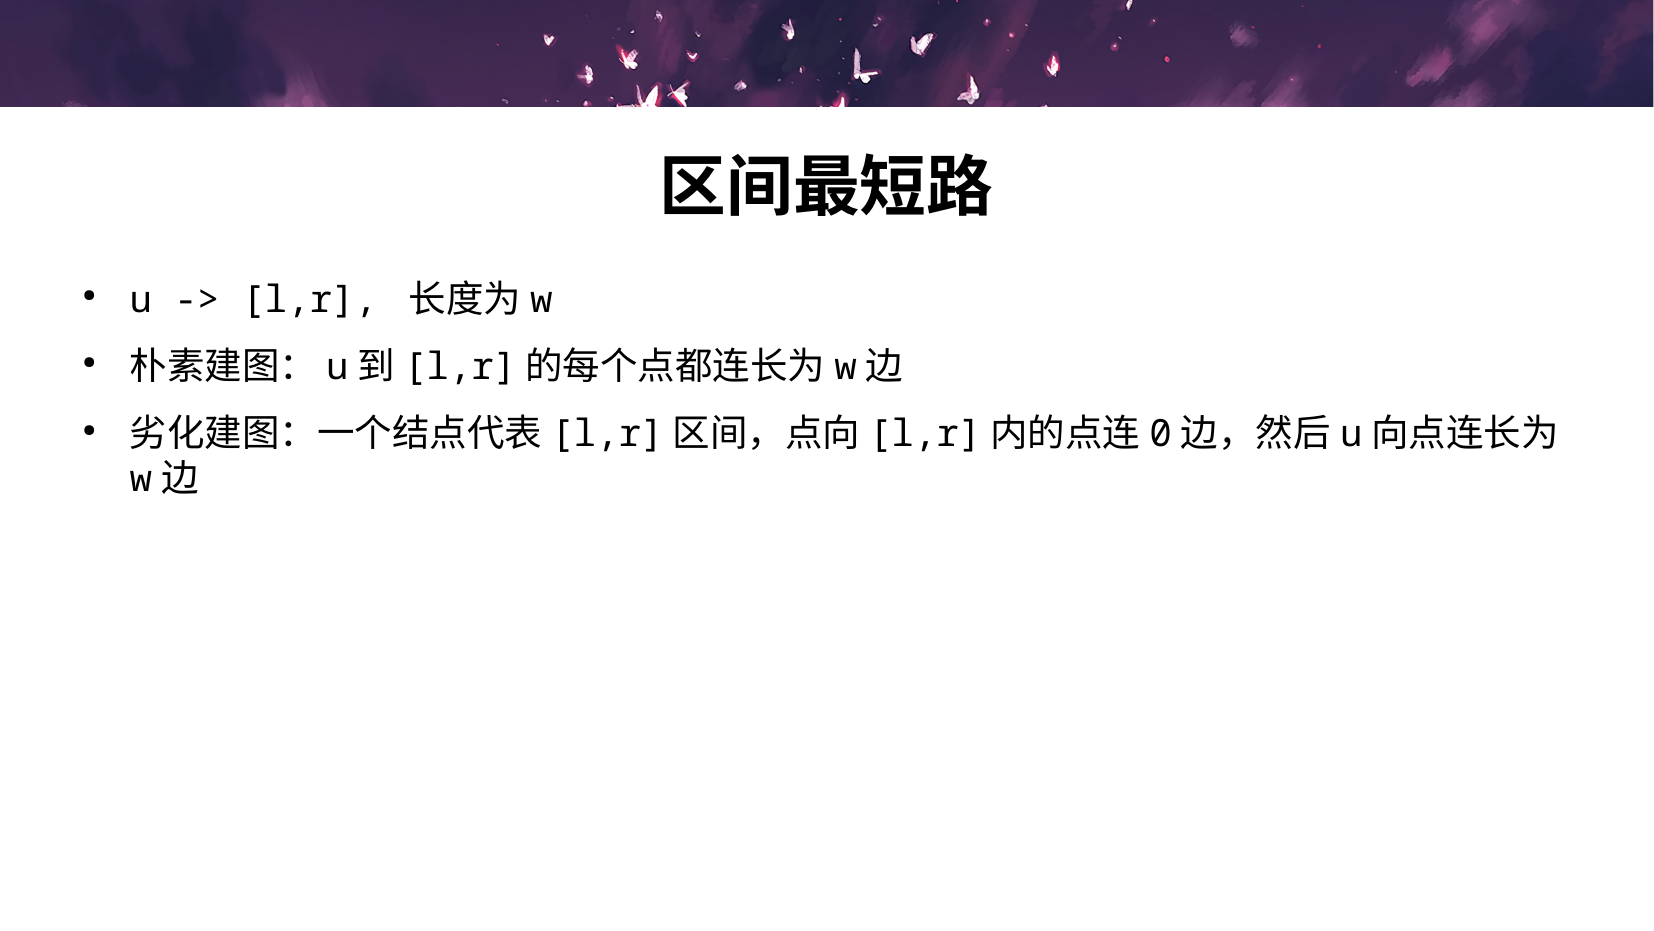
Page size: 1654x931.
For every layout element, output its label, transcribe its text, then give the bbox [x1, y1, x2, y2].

title 区间最短路 [82, 119, 1571, 248]
picture [0, 0, 1654, 107]
list u -> [l,r], 长度为w 朴素建图：u到[l,r]的每个点都连长为w边 劣化建图：一个结点代表[l,r]区间，点向[l,r]内的点连0边，然后u向点连长为w边 [82, 274, 1571, 886]
